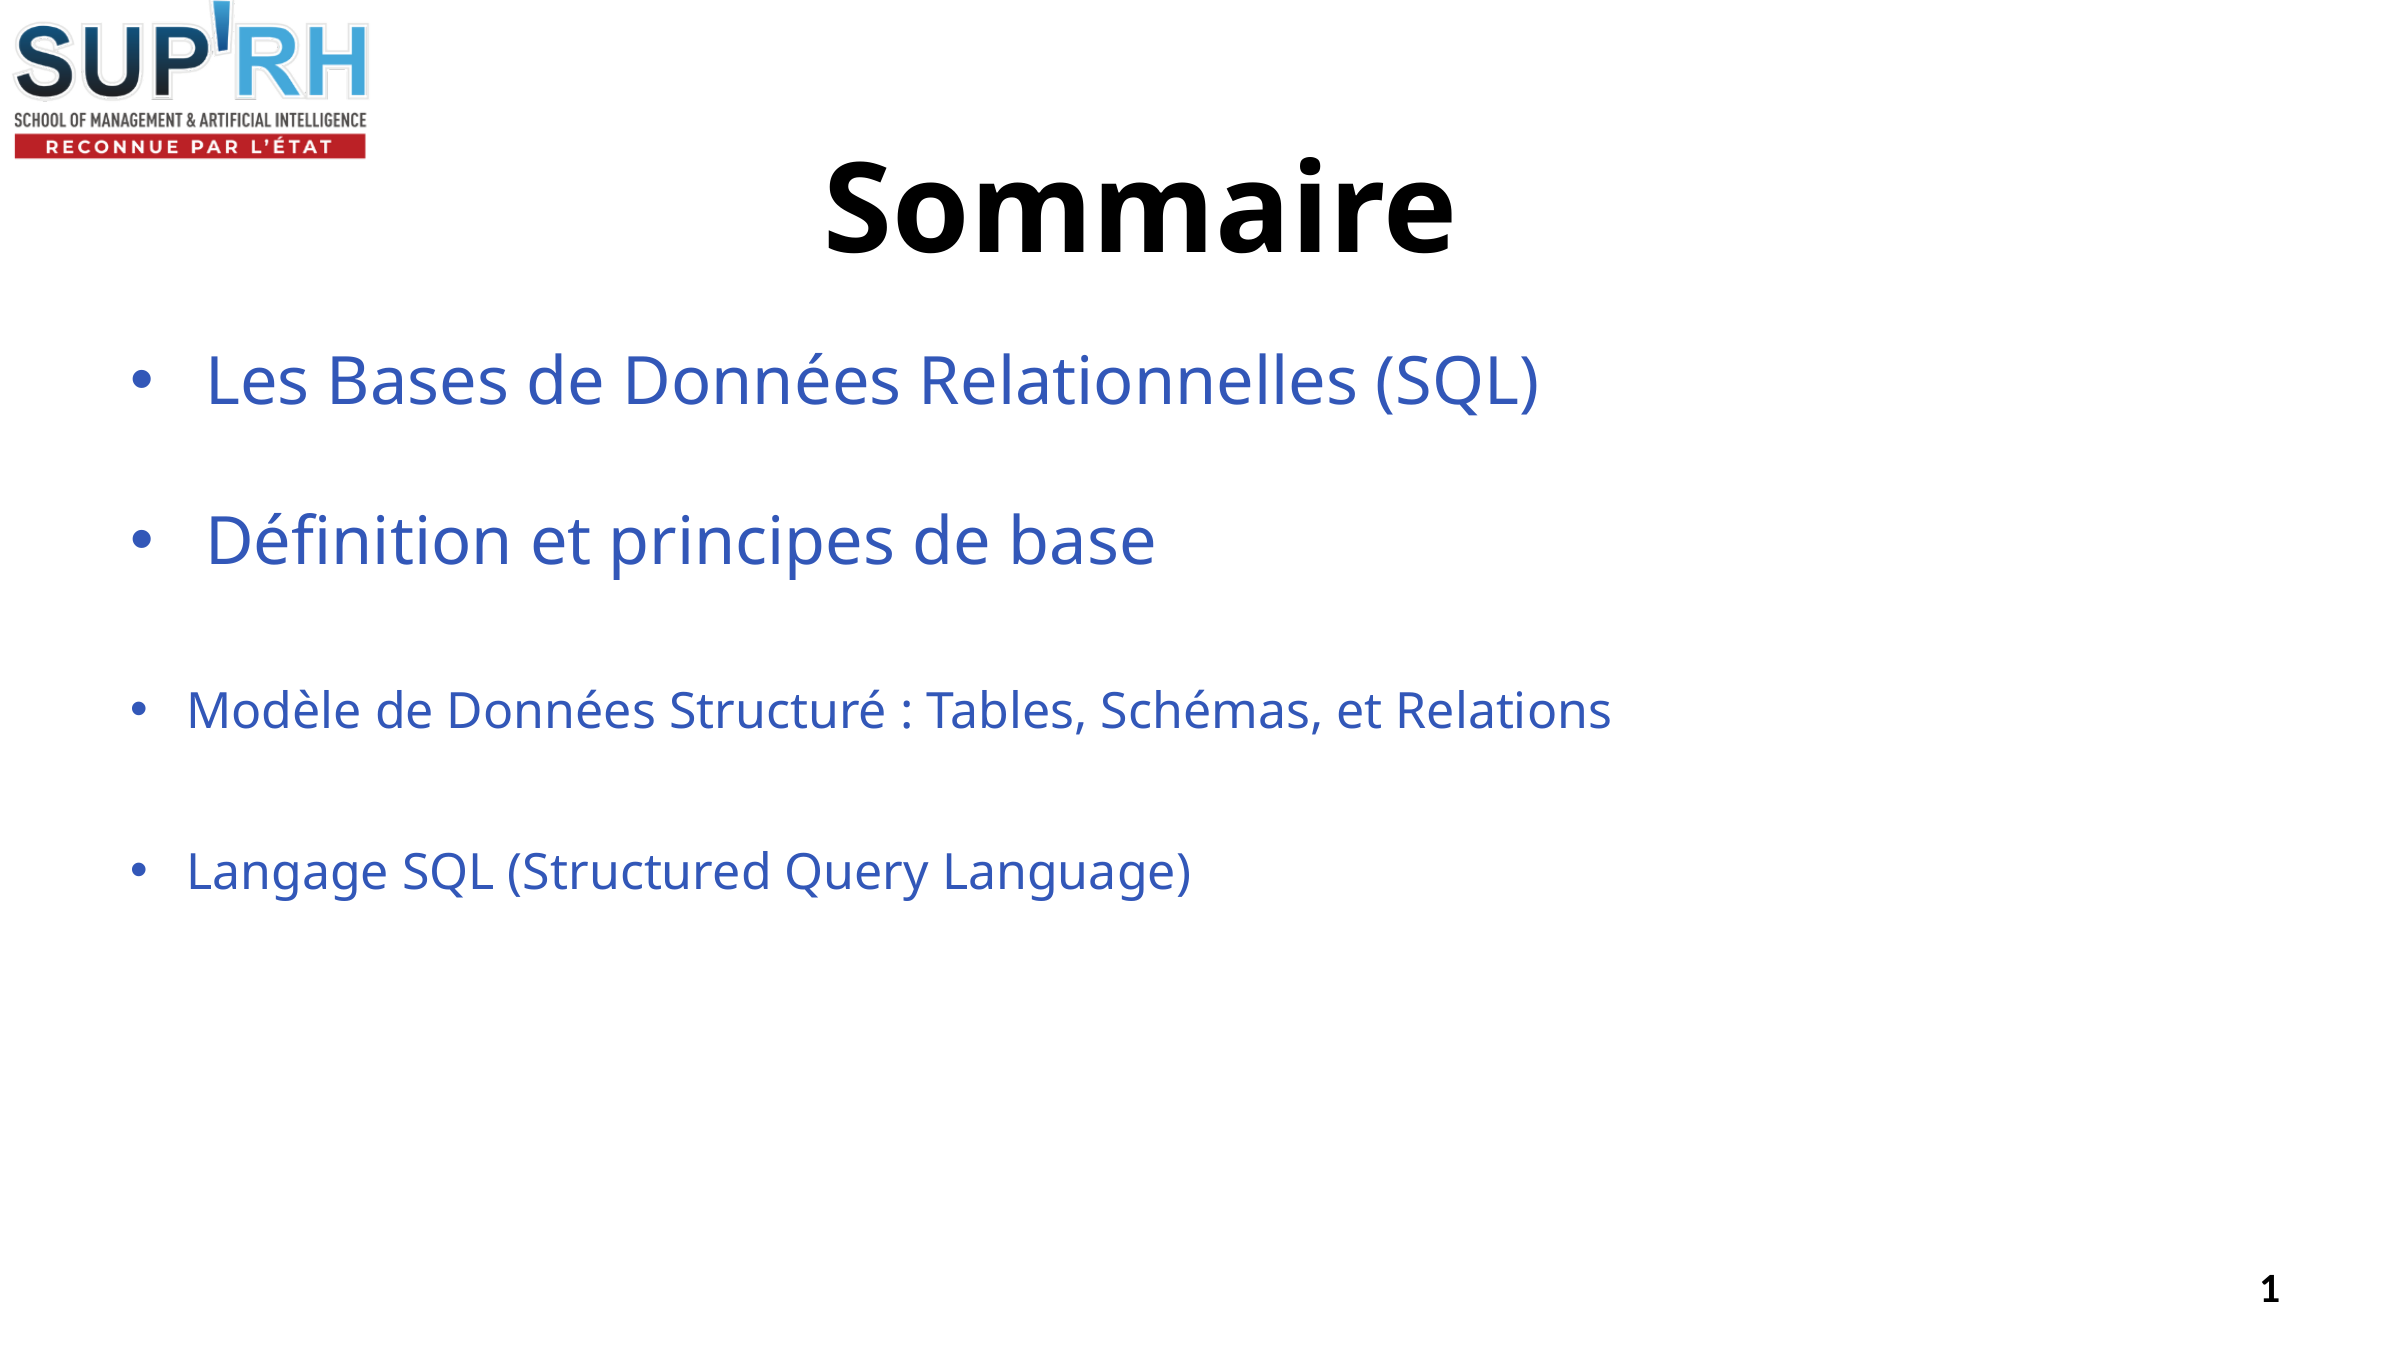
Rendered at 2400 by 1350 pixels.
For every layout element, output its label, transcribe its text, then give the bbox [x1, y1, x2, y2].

text_box Les Bases de Données Relationnelles (SQL) Définition et principes de base Modèle de Données Structuré : Tables, Schémas, et Relations Langage SQL (Structured Query Language) [130, 257, 1746, 1198]
text_box Sommaire [441, 152, 2039, 288]
text_box [130, 506, 1370, 642]
text_box 1 [2244, 1253, 2296, 1319]
picture [0, 0, 441, 360]
